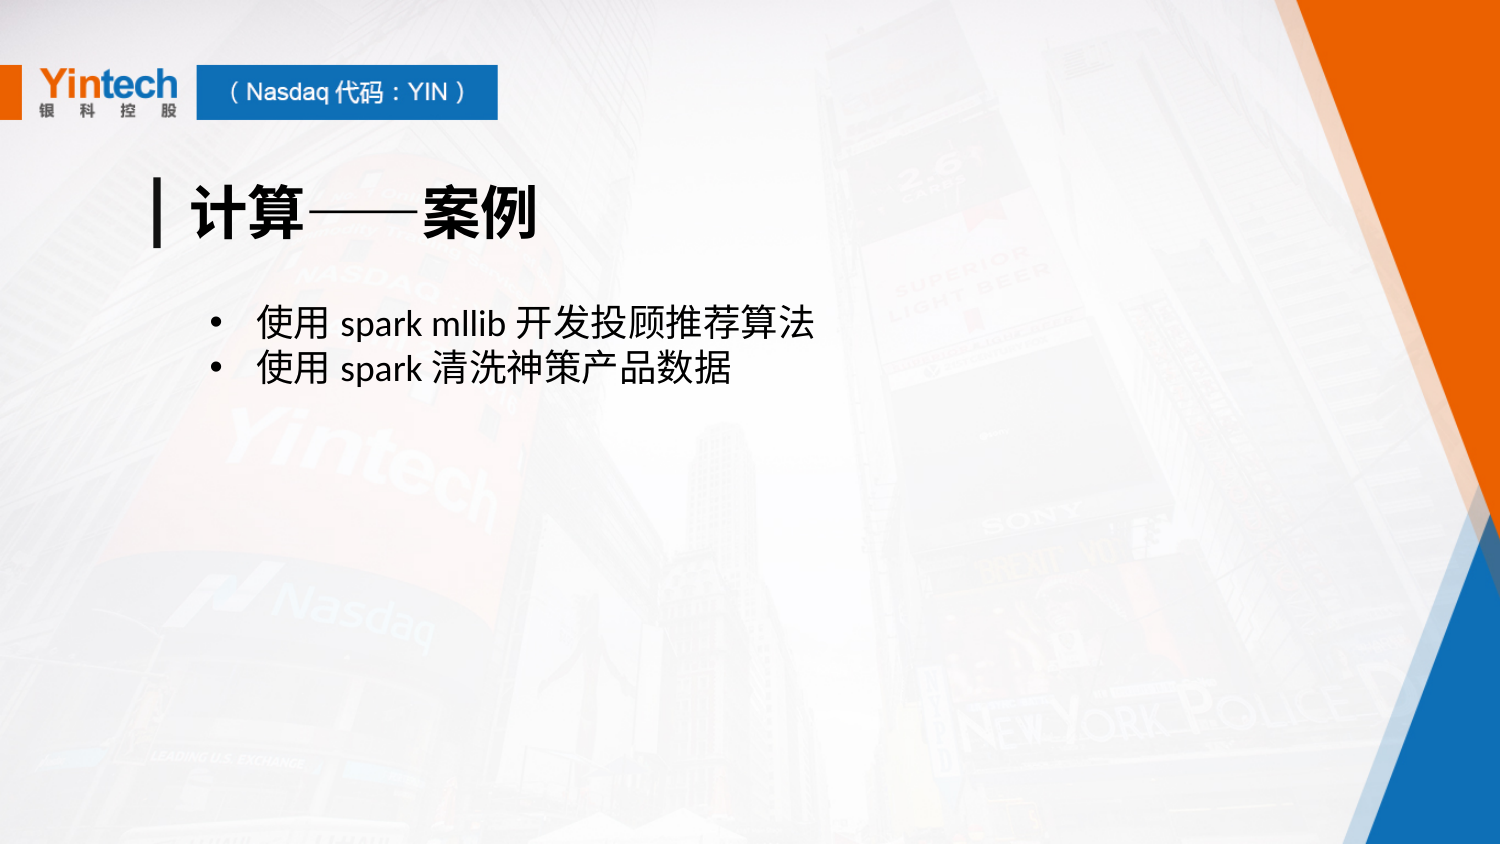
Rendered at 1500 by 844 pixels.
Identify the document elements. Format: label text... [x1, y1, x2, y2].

text_box 使用spark mllib开发投顾推荐算法 使用spark清洗神策产品数据 [194, 291, 1270, 397]
picture [0, 0, 1500, 844]
text_box [153, 177, 161, 249]
text_box 计算——案例 [174, 168, 554, 254]
